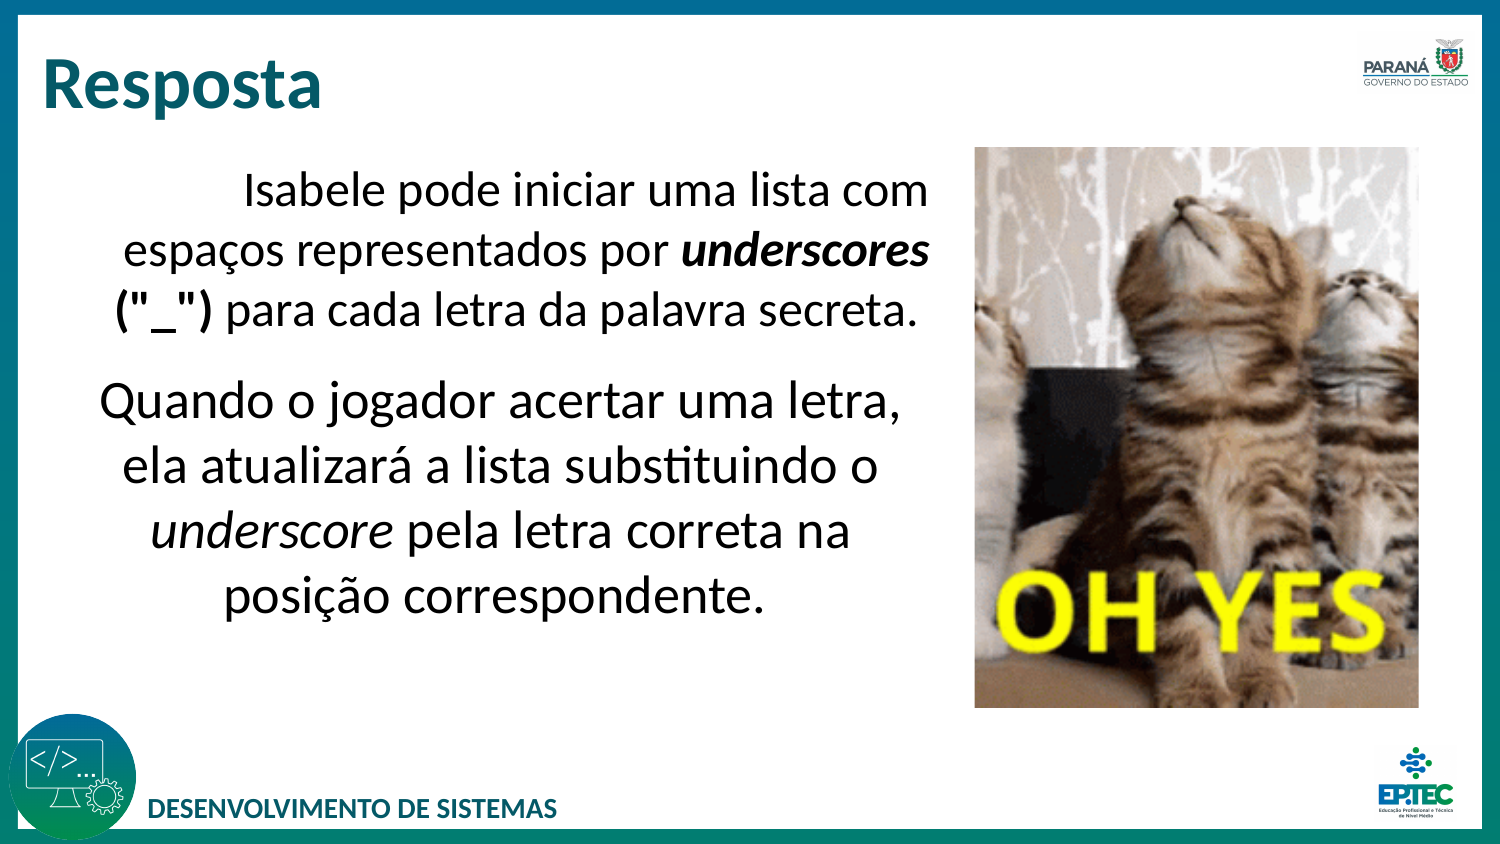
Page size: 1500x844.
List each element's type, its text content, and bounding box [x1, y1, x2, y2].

picture [1356, 30, 1475, 94]
text_box Quando o jogador acertar uma letra, ela atualizará a lista substituindo o underscore pela letra correta na posição correspondente. [55, 349, 947, 744]
picture [8, 713, 137, 841]
text_box Isabele pode iniciar uma lista com espaços representados por underscores ("_") para cada letra da palavra secreta. [78, 141, 945, 352]
picture [974, 147, 1419, 708]
text_box DESENVOLVIMENTO DE SISTEMAS [141, 783, 644, 830]
picture [1482, 273, 1500, 277]
text_box [17, 14, 1482, 829]
text_box Resposta [27, 25, 1028, 131]
picture [1374, 745, 1457, 822]
picture [0, 273, 17, 277]
